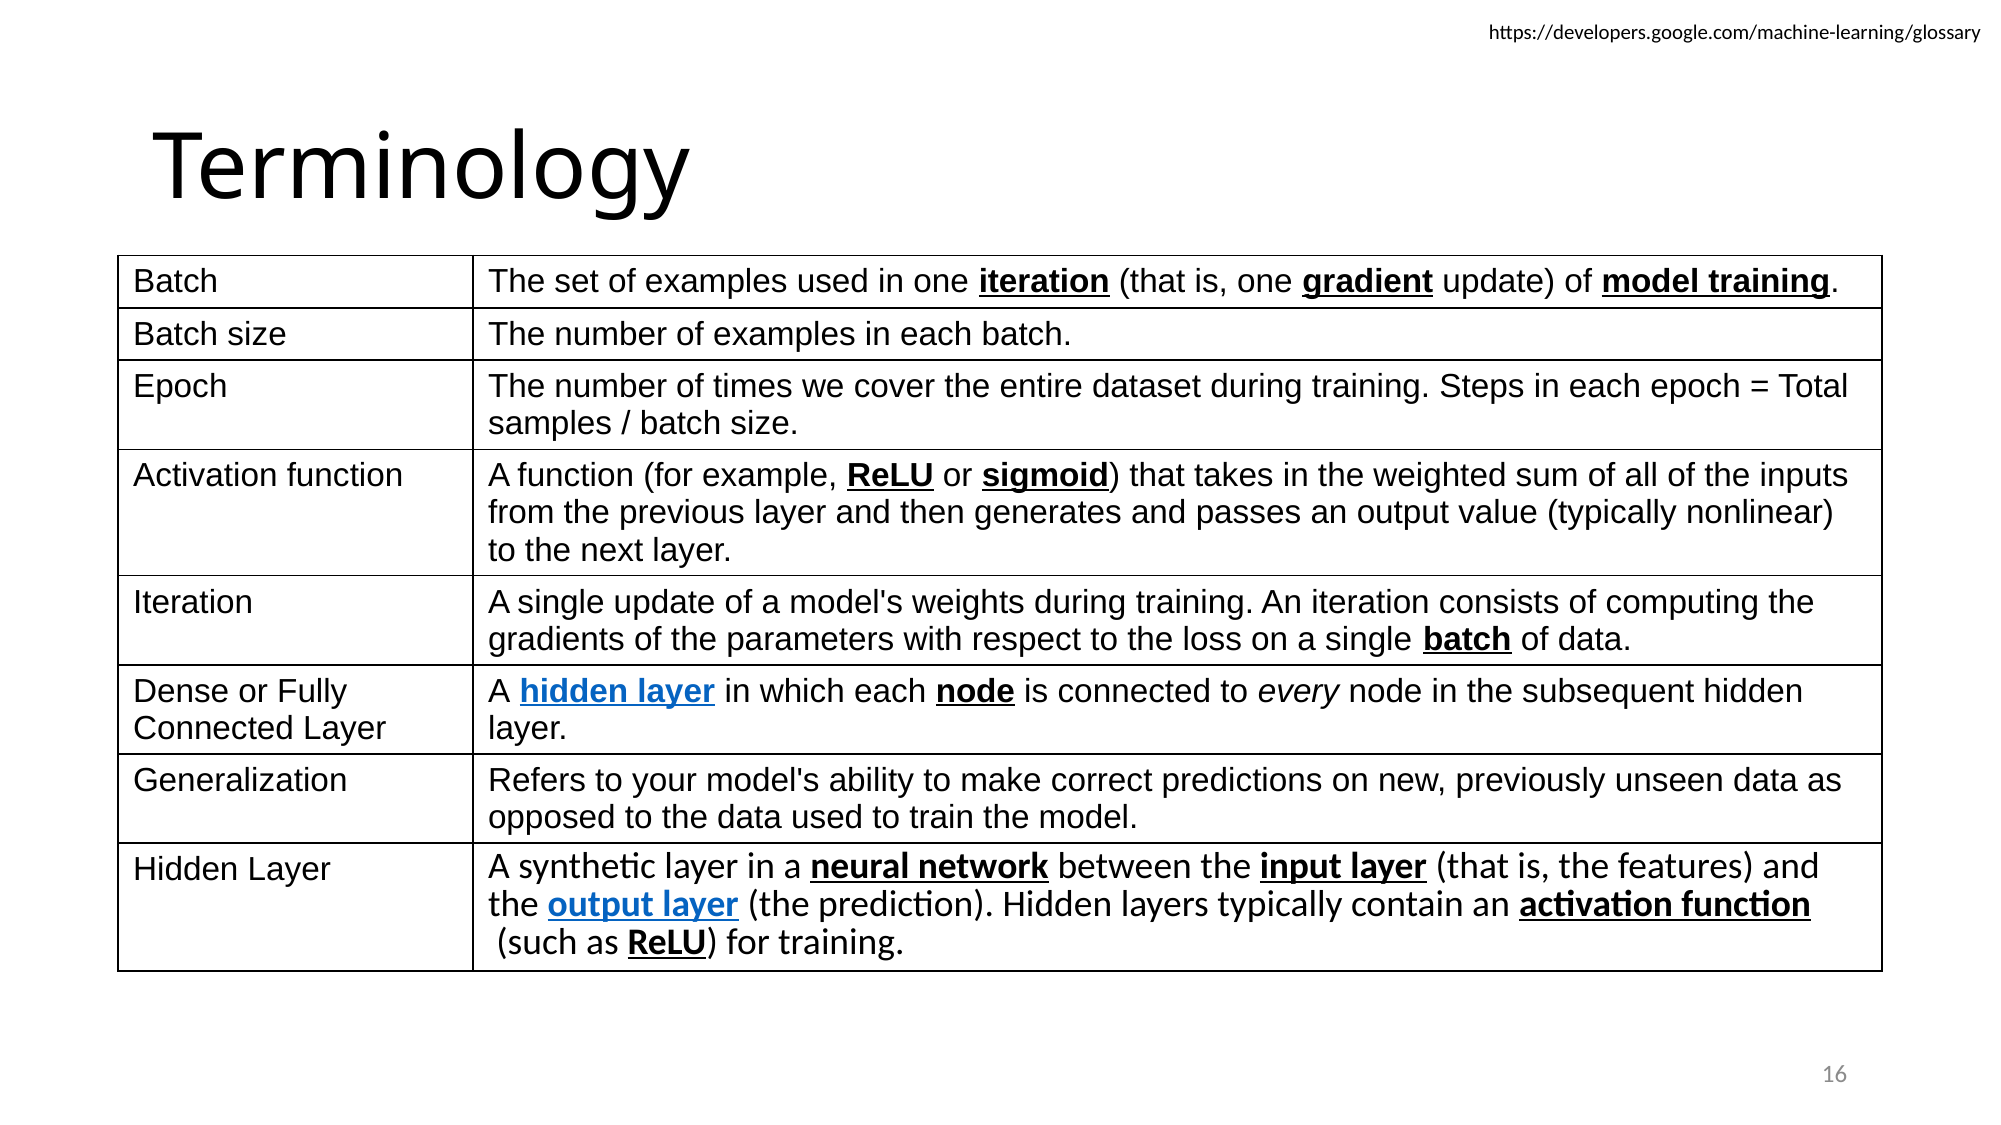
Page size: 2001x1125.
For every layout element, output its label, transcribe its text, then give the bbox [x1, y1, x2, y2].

table_cell Iteration [119, 576, 472, 664]
title Terminology [137, 59, 1863, 255]
table_cell A function (for example, ReLU or sigmoid) that takes in the weighted sum of all of the inputs from the previous layer and then generates and passes an output value (typically nonlinear) to the next layer. [474, 450, 1881, 575]
table_header The set of examples used in one iteration (that is, one gradient update) of model training. [474, 256, 1881, 307]
table_cell Dense or Fully Connected Layer [119, 666, 472, 753]
table_cell The number of examples in each batch. [474, 309, 1881, 359]
table_cell A synthetic layer in a neural network between the input layer (that is, the features) and the output layer (the prediction). Hidden layers typically contain an activation function (such as ReLU) for training. [474, 844, 1881, 970]
text_box https://developers.google.com/machine-learning/glossary [1474, 10, 1997, 51]
table_header Batch [119, 256, 472, 307]
table_cell A single update of a model's weights during training. An iteration consists of computing the gradients of the parameters with respect to the loss on a single batch of data. [474, 576, 1881, 664]
table_cell Hidden Layer [119, 844, 472, 970]
table_cell The number of times we cover the entire dataset during training. Steps in each epoch = Total samples / batch size. [474, 361, 1881, 449]
table_cell A hidden layer in which each node is connected to every node in the subsequent hidden layer. [474, 666, 1881, 753]
table_cell Generalization [119, 755, 472, 842]
table_cell Activation function [119, 450, 472, 575]
table_cell Batch size [119, 309, 472, 359]
slide_number 16 [1412, 1042, 1863, 1103]
table_cell Epoch [119, 361, 472, 449]
table_cell Refers to your model's ability to make correct predictions on new, previously unseen data as opposed to the data used to train the model. [474, 755, 1881, 842]
